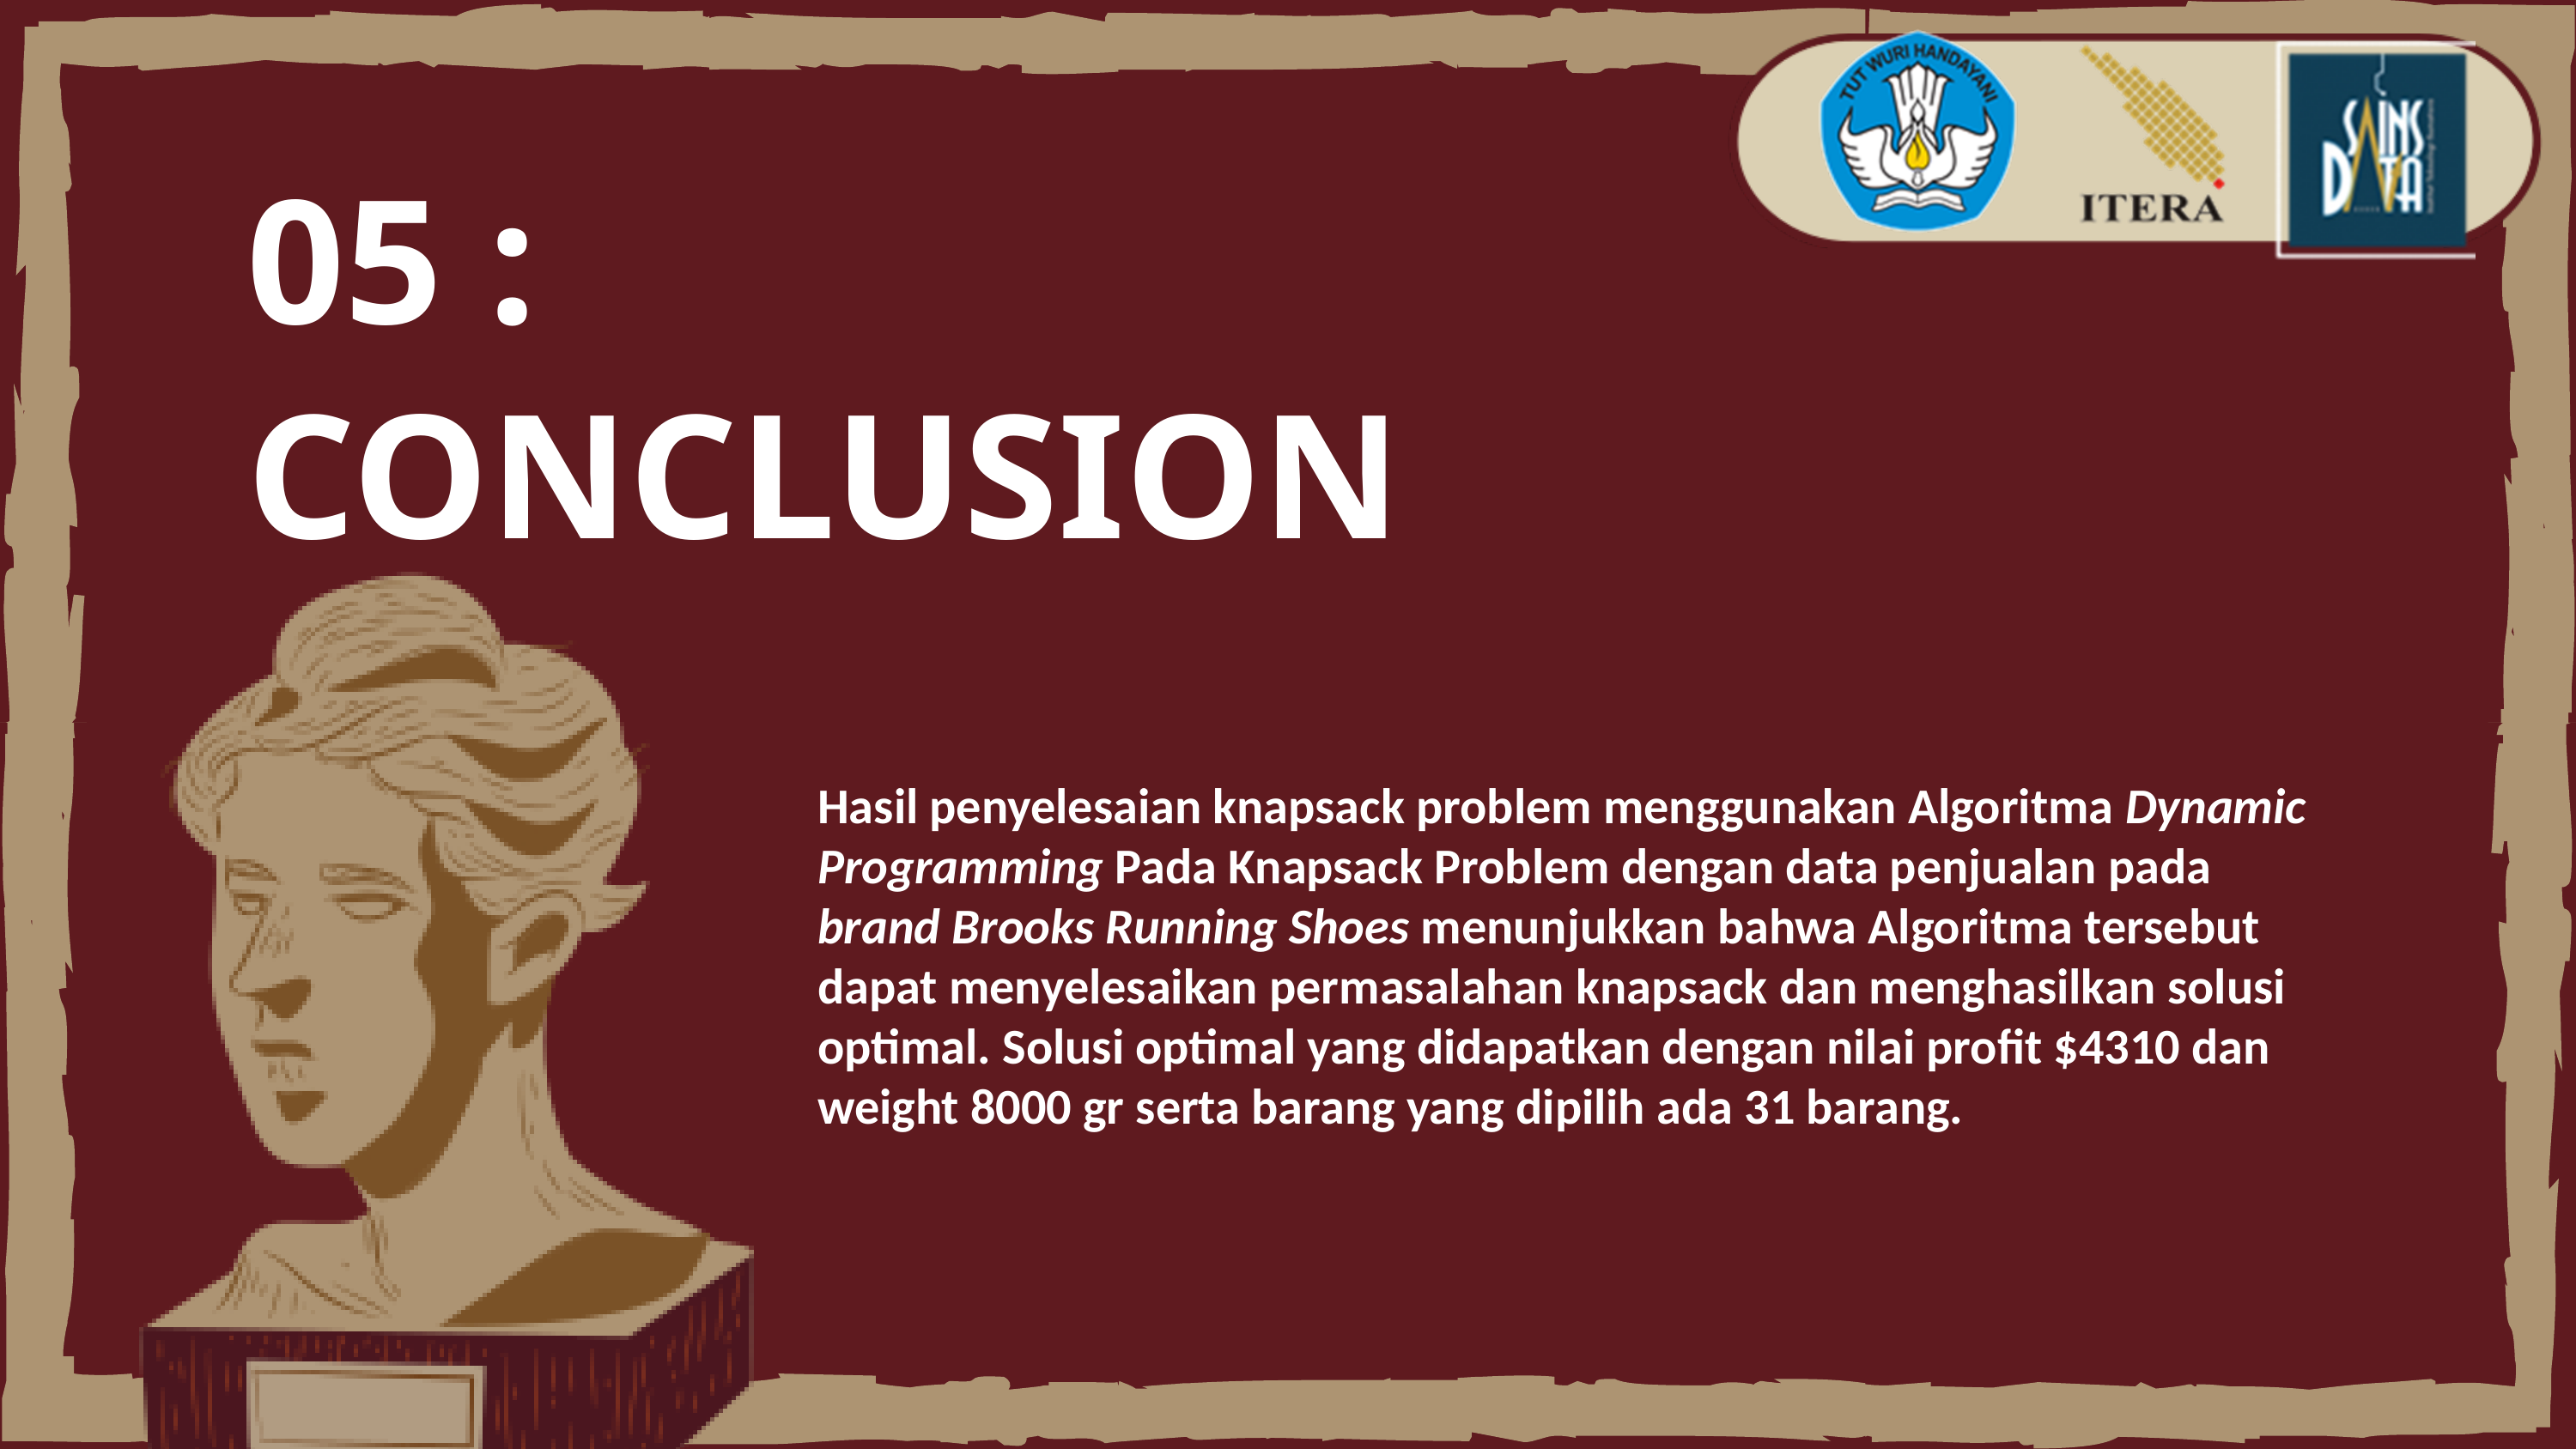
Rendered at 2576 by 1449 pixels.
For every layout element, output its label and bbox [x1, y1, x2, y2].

picture [1719, 25, 2544, 262]
text_box [0, 0, 2576, 1449]
picture [139, 572, 754, 1449]
